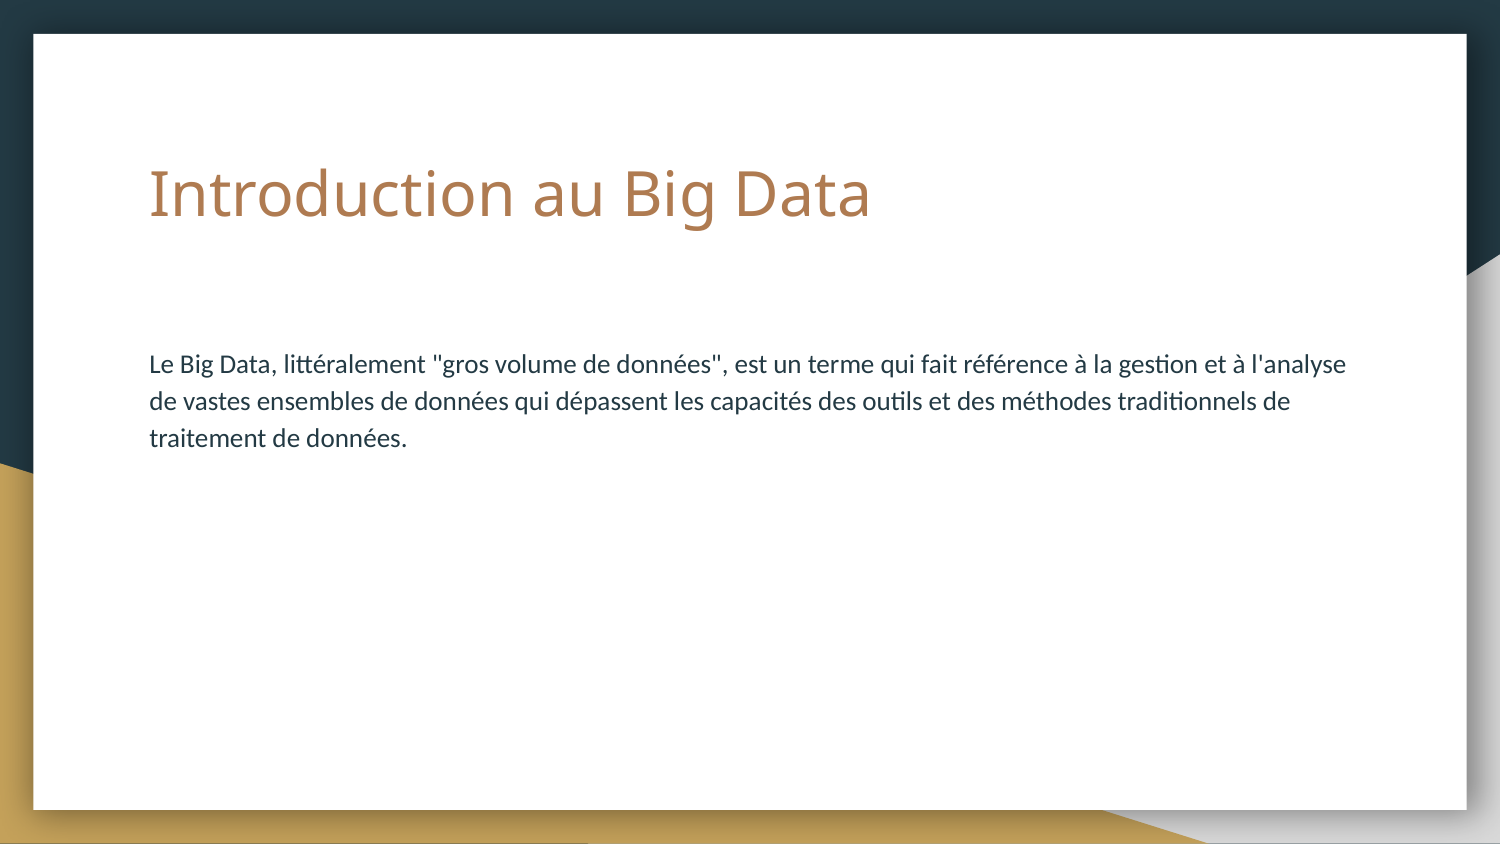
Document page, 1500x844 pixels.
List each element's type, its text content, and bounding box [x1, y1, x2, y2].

title Introduction au Big Data [134, 138, 1366, 296]
list Le Big Data, littéralement "gros volume de données", est un terme qui fait référence à la gestion et à l'analyse de vastes ensembles de données qui dépassent les capacités des outils et des méthodes traditionnels de traitement de données. [134, 326, 1366, 729]
